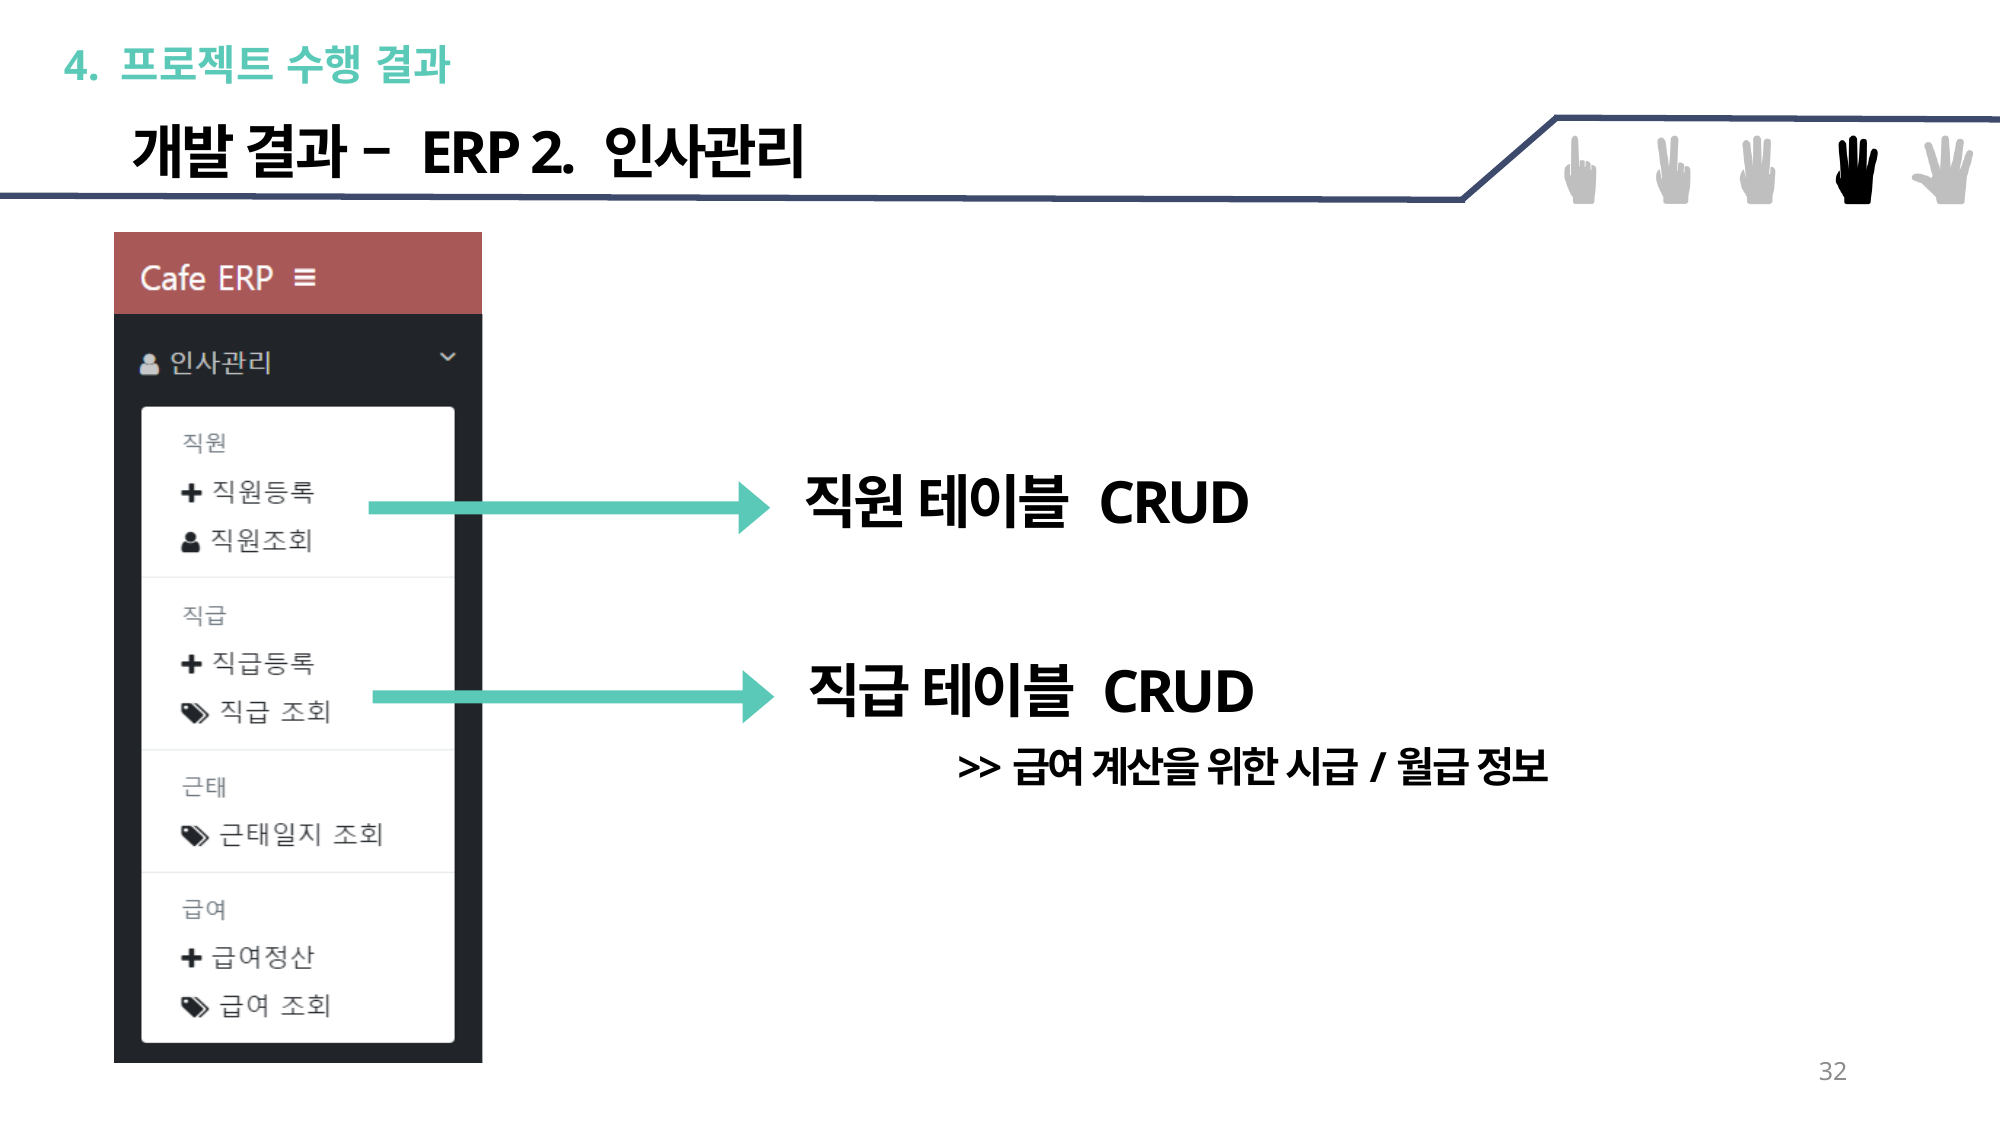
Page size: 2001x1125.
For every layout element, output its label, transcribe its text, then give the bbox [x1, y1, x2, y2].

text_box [0, 195, 1462, 200]
picture [113, 232, 484, 1063]
picture [1535, 131, 1625, 209]
text_box 직급 테이블 CRUD >>급여 계산을 위한 시급/월급 정보 [792, 646, 1886, 802]
text_box 4. 프로젝트 수행 결과 [49, 30, 705, 96]
text_box 직원 테이블 CRUD [788, 457, 1525, 543]
text_box 개발 결과 – ERP 2. 인사관리 [116, 107, 853, 193]
picture [1628, 131, 1802, 209]
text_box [1462, 117, 1558, 200]
picture [1812, 131, 1987, 208]
text_box [484, 478, 772, 537]
text_box [484, 667, 776, 726]
slide_number 32 [1412, 1042, 1863, 1103]
